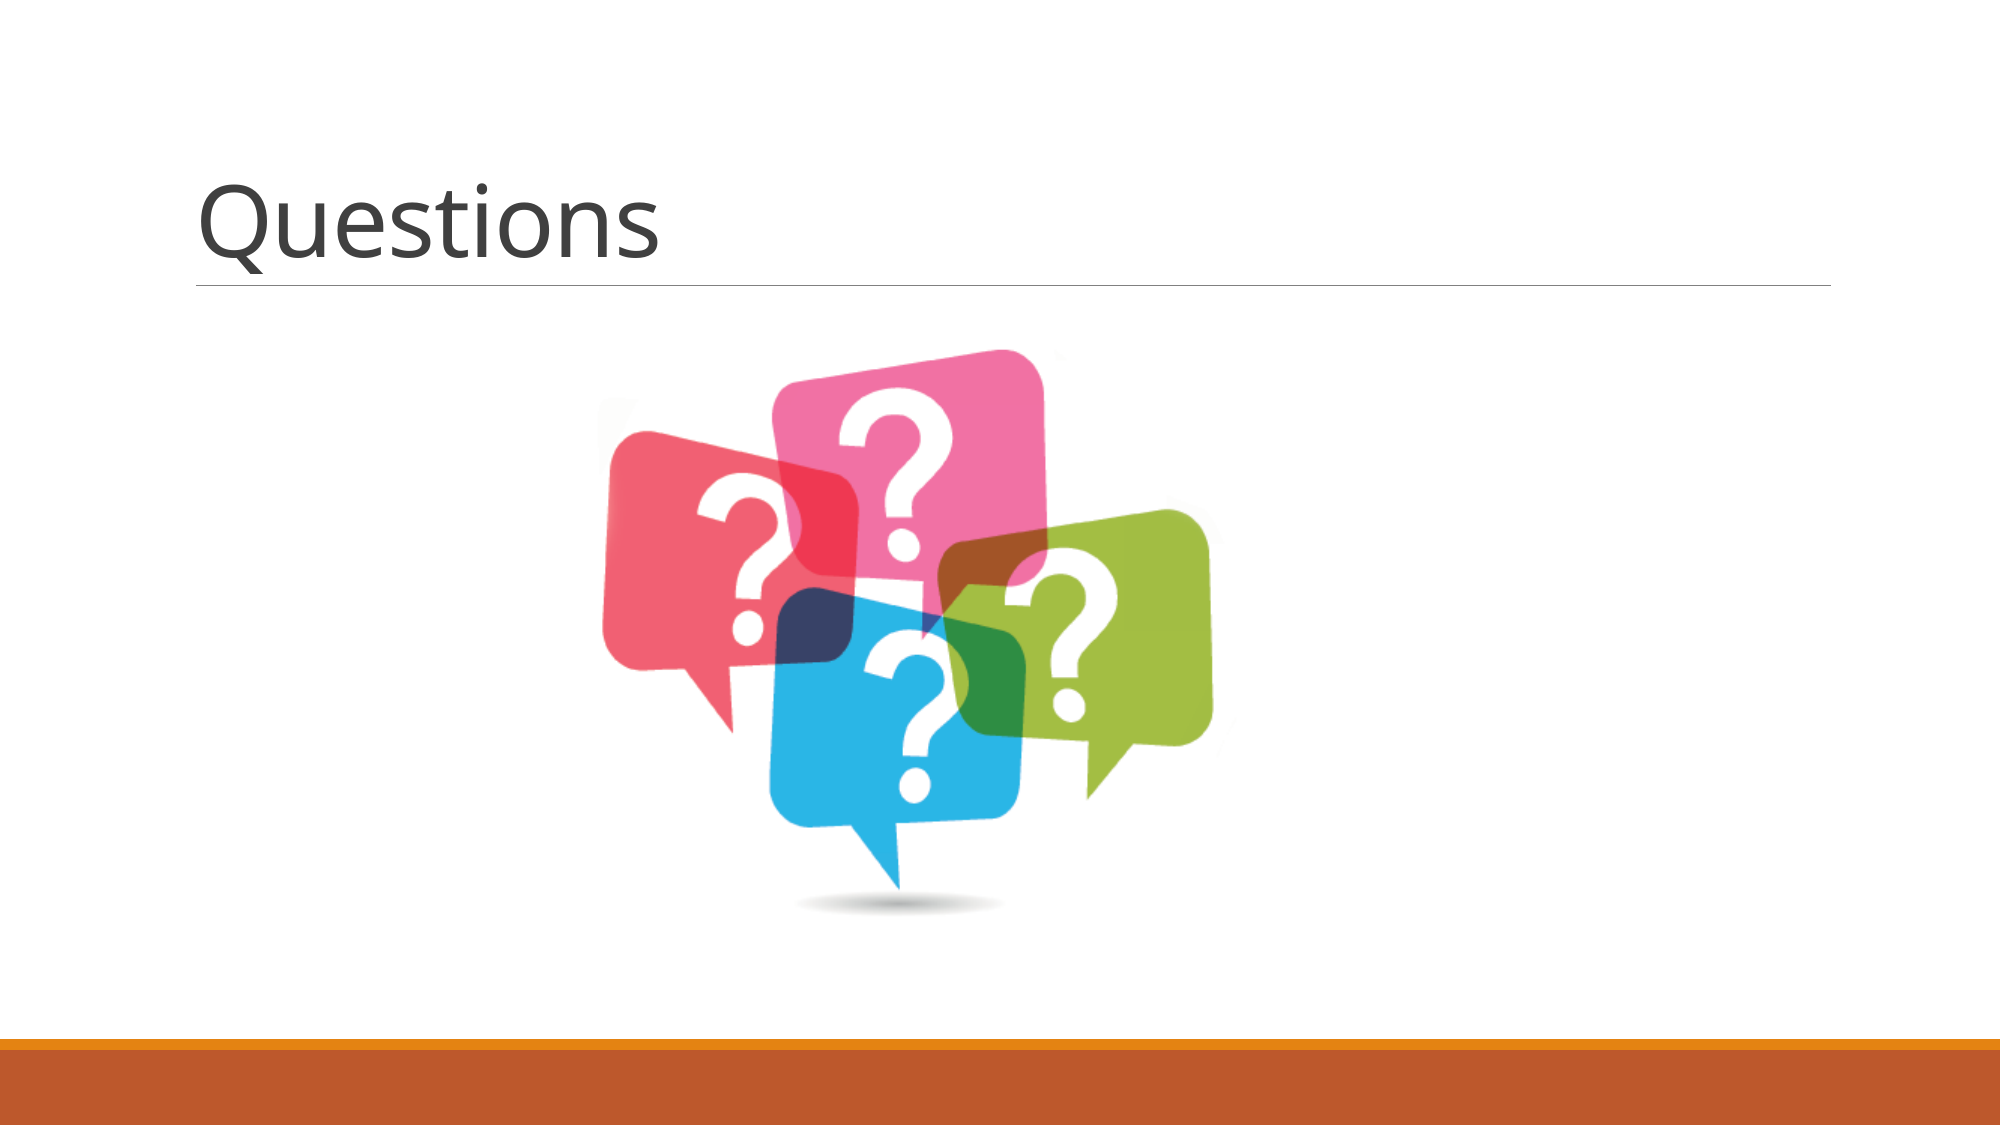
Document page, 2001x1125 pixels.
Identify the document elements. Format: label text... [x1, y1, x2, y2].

title Questions [180, 47, 1830, 285]
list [559, 323, 1280, 984]
